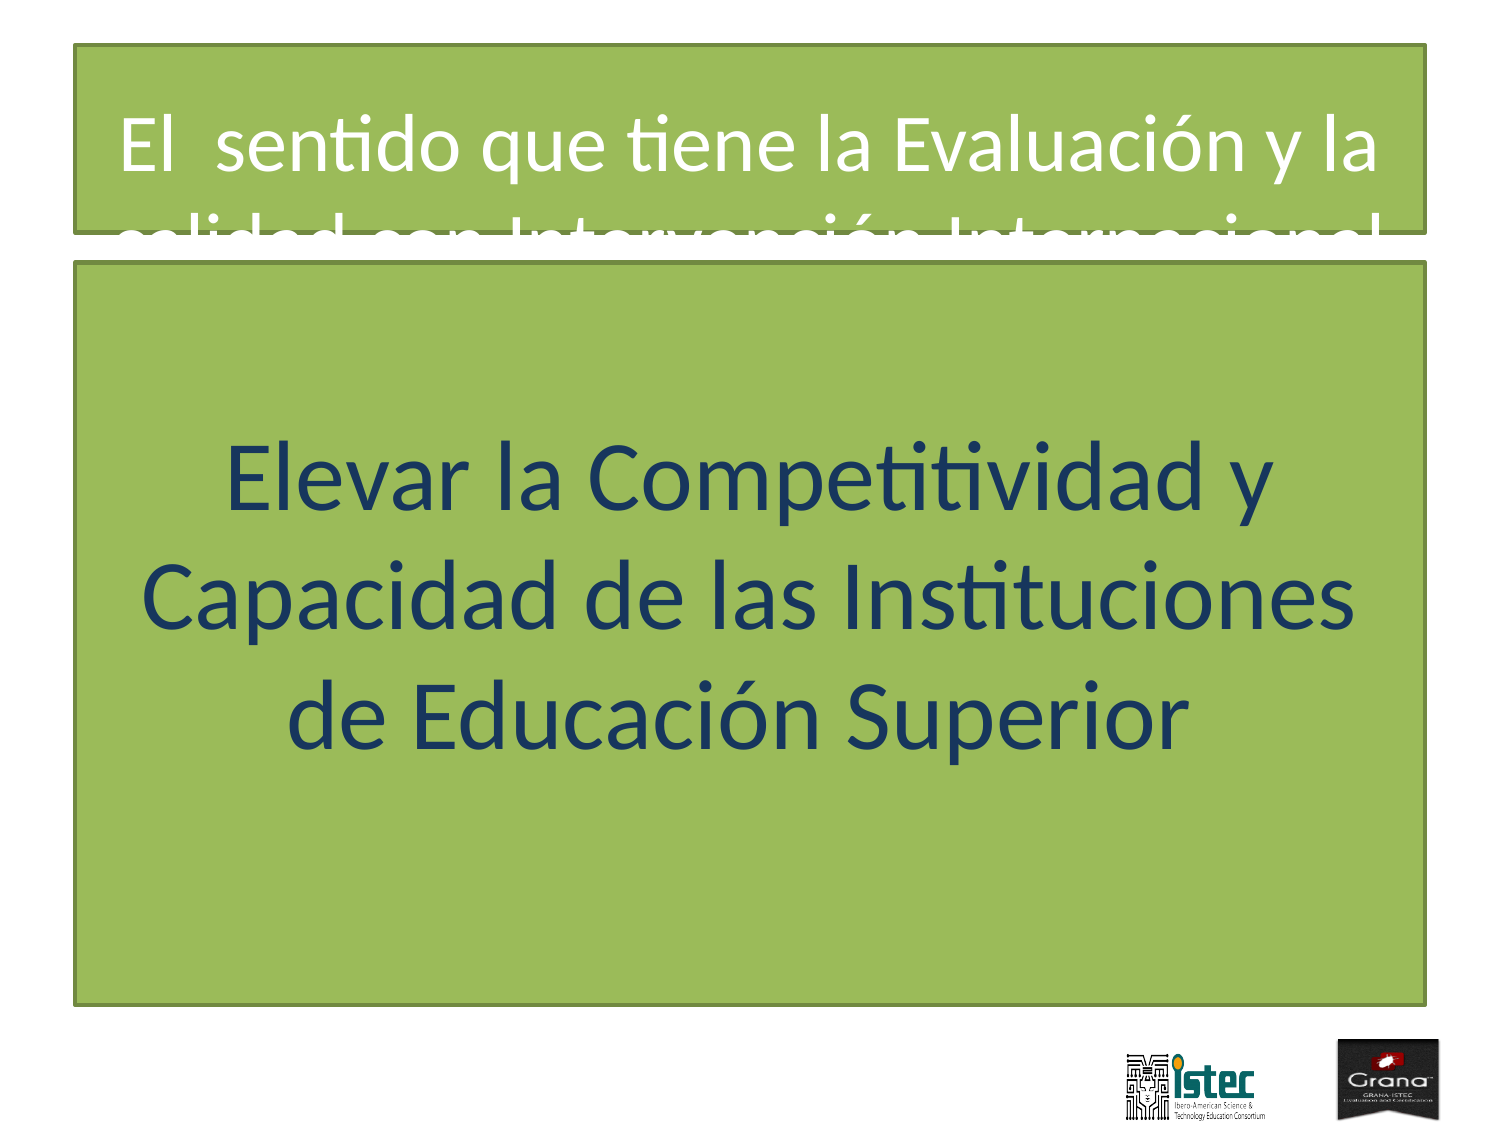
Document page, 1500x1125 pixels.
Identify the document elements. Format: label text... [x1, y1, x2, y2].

list Elevar la Competitividad y Capacidad de las Instituciones de Educación Superior [75, 262, 1425, 1005]
picture [1333, 1039, 1441, 1122]
picture [1124, 1051, 1267, 1122]
title El sentido que tiene la Evaluación y la calidad con Intervención Internacional [75, 45, 1425, 233]
